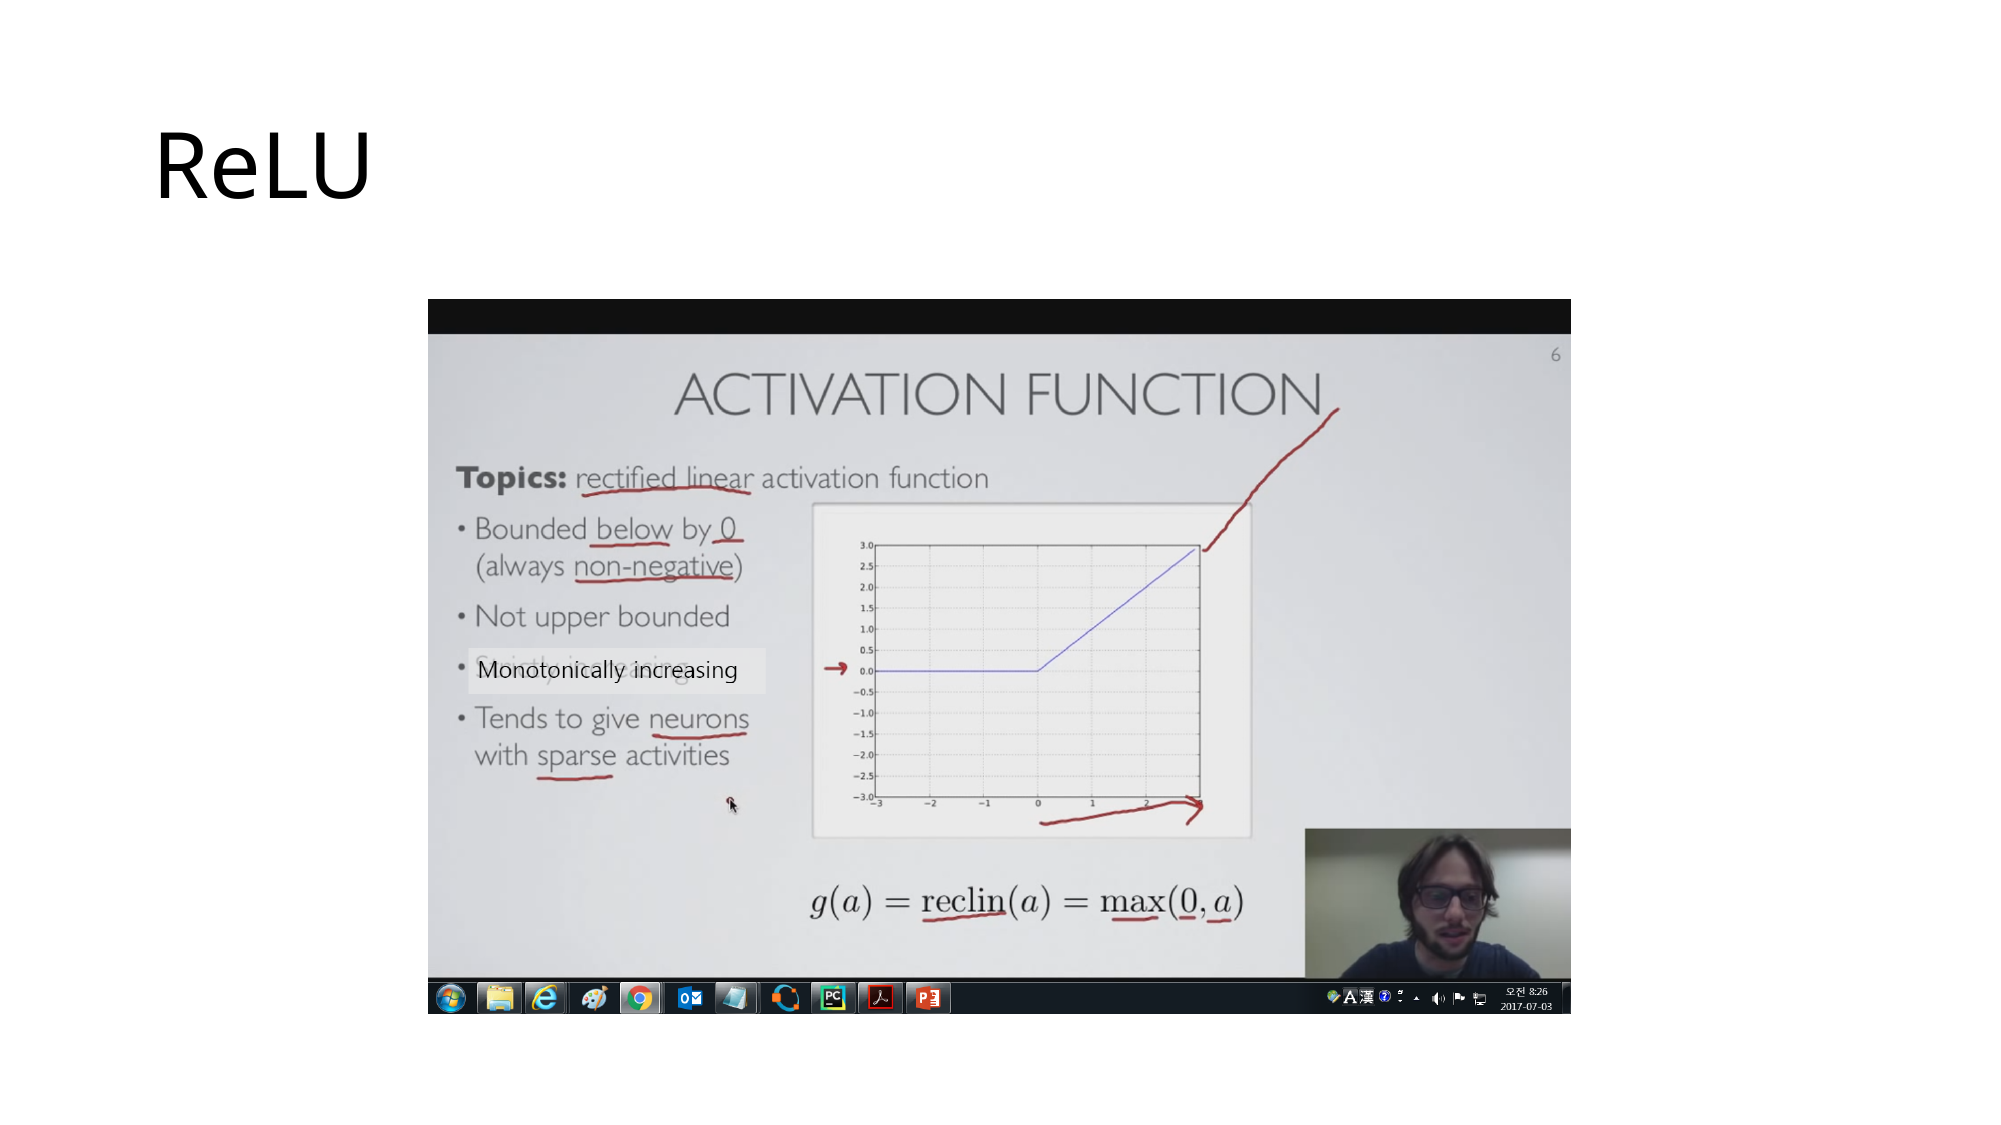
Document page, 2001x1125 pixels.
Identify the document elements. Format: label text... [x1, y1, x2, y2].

title ReLU [137, 59, 1863, 278]
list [428, 299, 1572, 1014]
